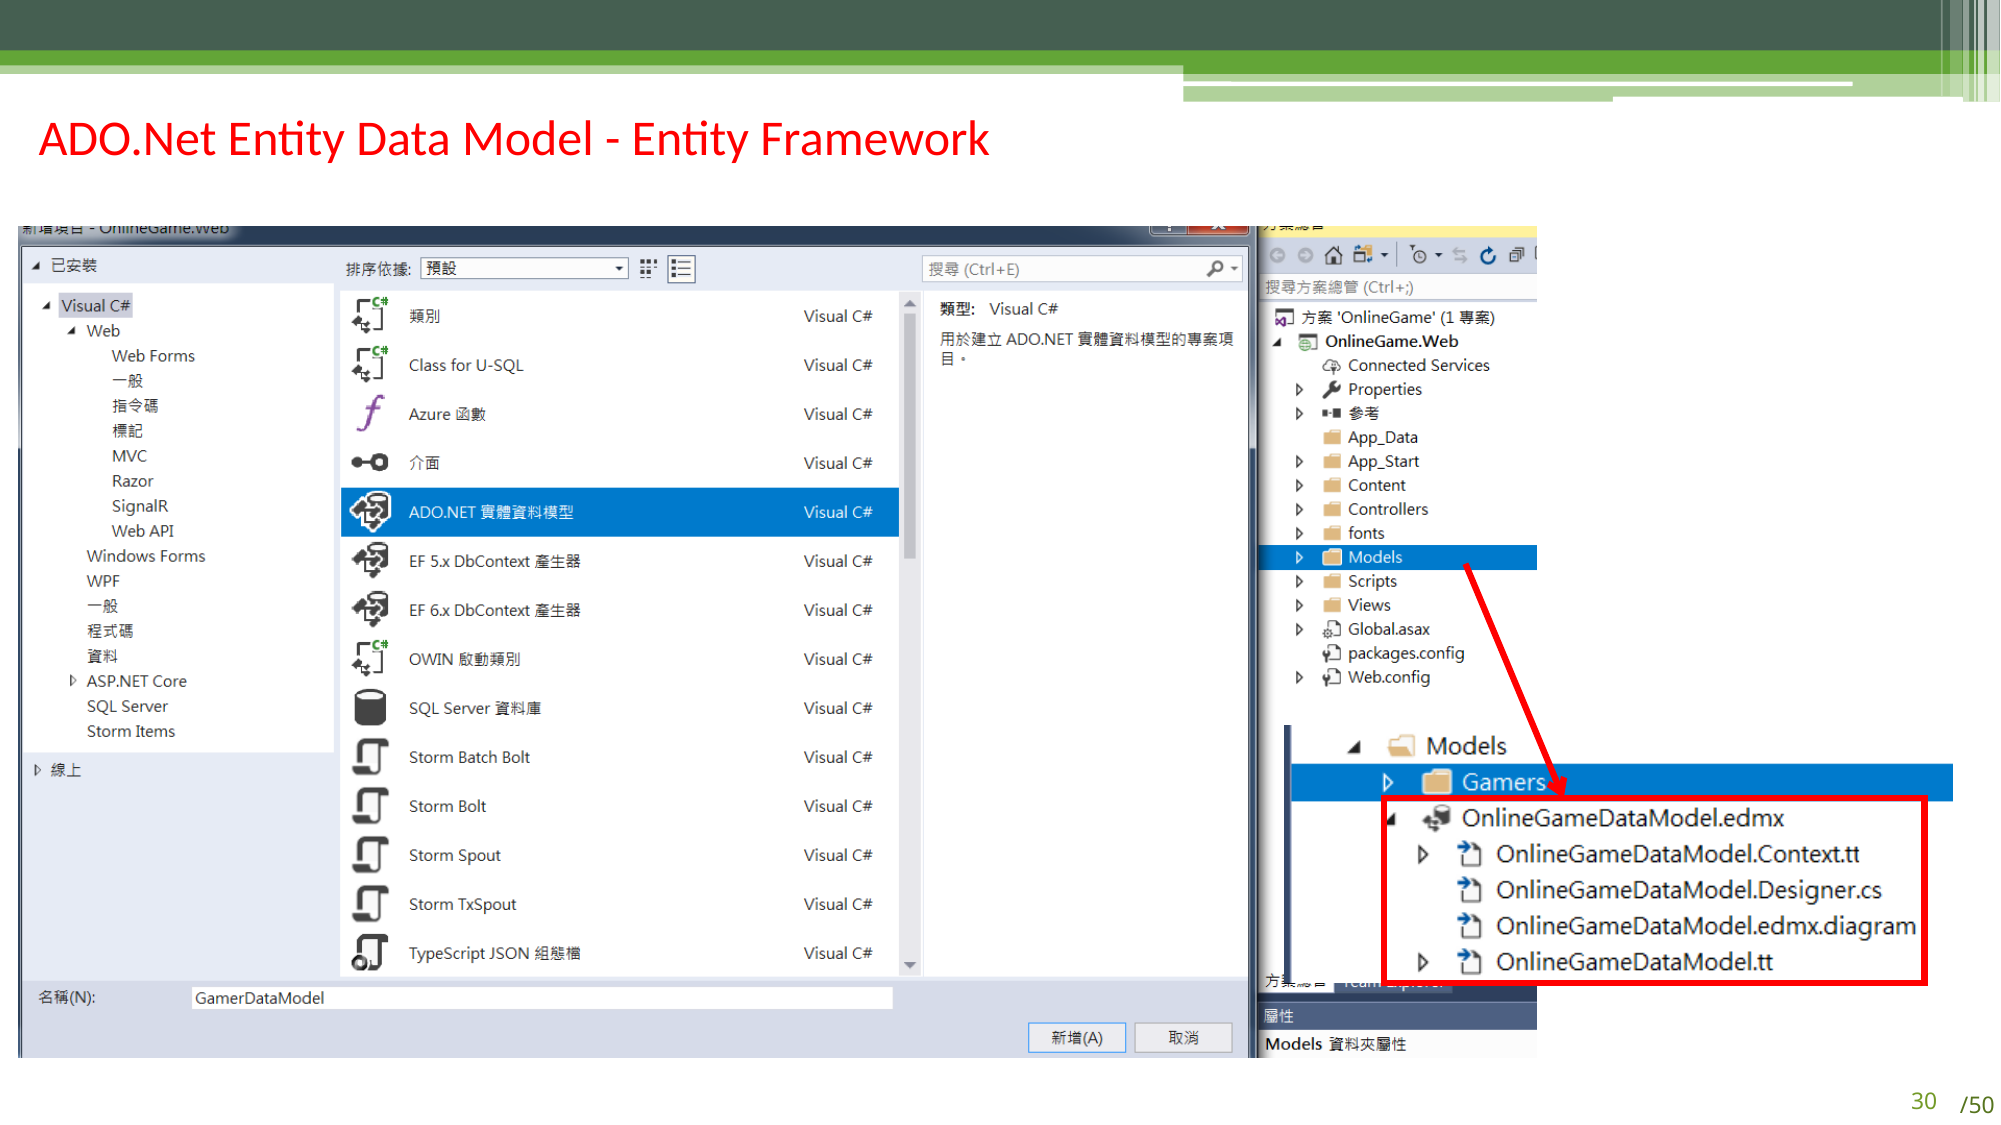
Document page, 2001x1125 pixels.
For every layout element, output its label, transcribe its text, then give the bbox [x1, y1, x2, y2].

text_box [1465, 563, 1564, 799]
footer /50 [1953, 1083, 2000, 1124]
text_box ADO.Net Entity Data Model - Entity Framework [23, 98, 1006, 173]
slide_number 29 [1785, 1065, 1953, 1125]
picture [18, 226, 1953, 1058]
